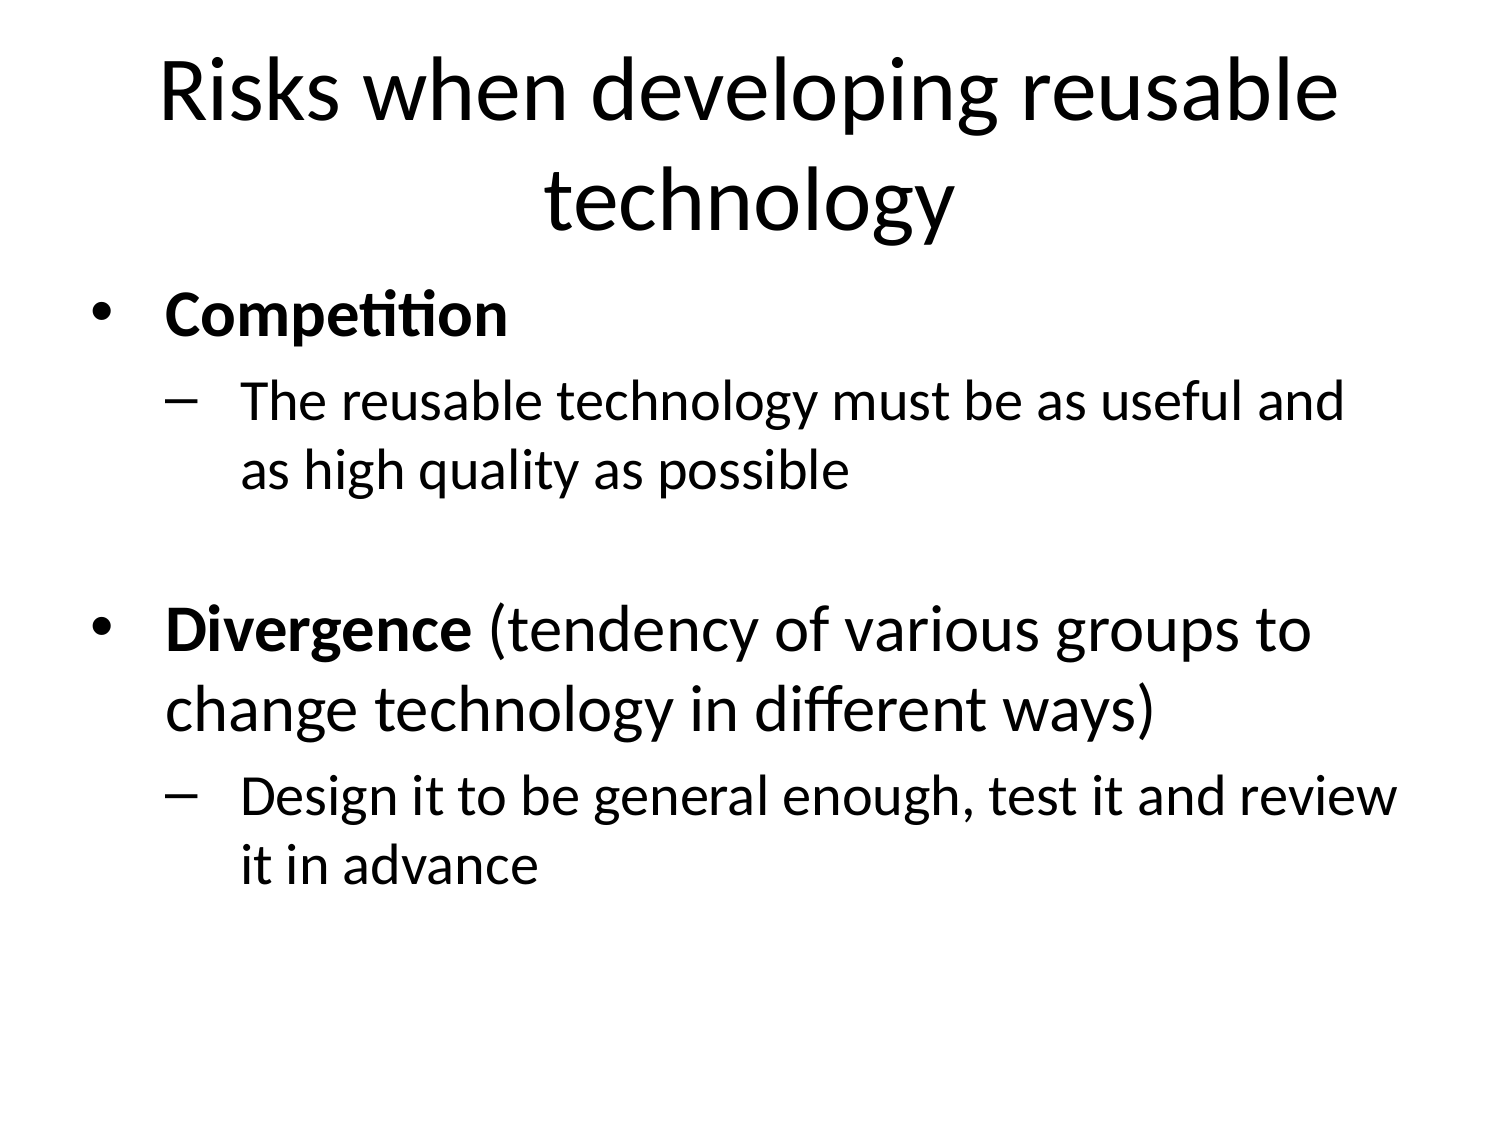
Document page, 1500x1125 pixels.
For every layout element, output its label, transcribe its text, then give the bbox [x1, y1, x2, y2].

list Competition The reusable technology must be as useful and as high quality as possible Divergence (tendency of various groups to change technology in different ways) Design it to be general enough, test it and review it in advance [75, 262, 1425, 1005]
title Risks when developing reusable technology [75, 45, 1425, 233]
